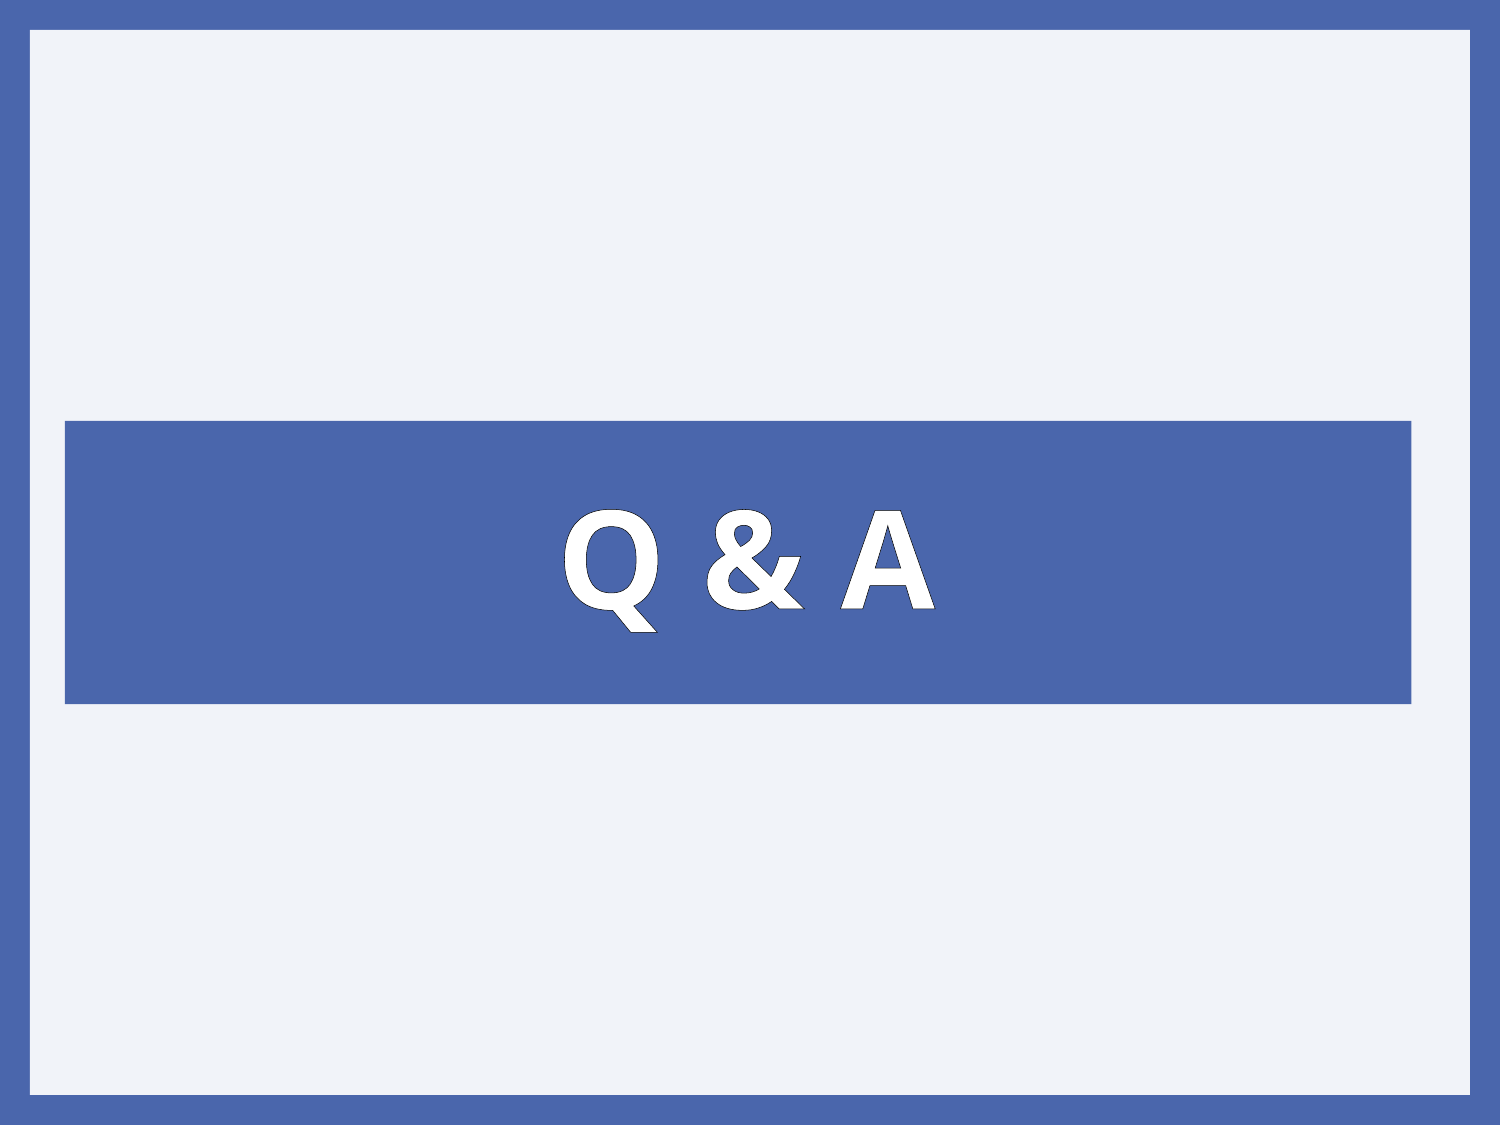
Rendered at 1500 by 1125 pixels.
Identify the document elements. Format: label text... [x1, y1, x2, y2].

text_box Q & A [159, 464, 1333, 644]
text_box [63, 419, 1413, 706]
